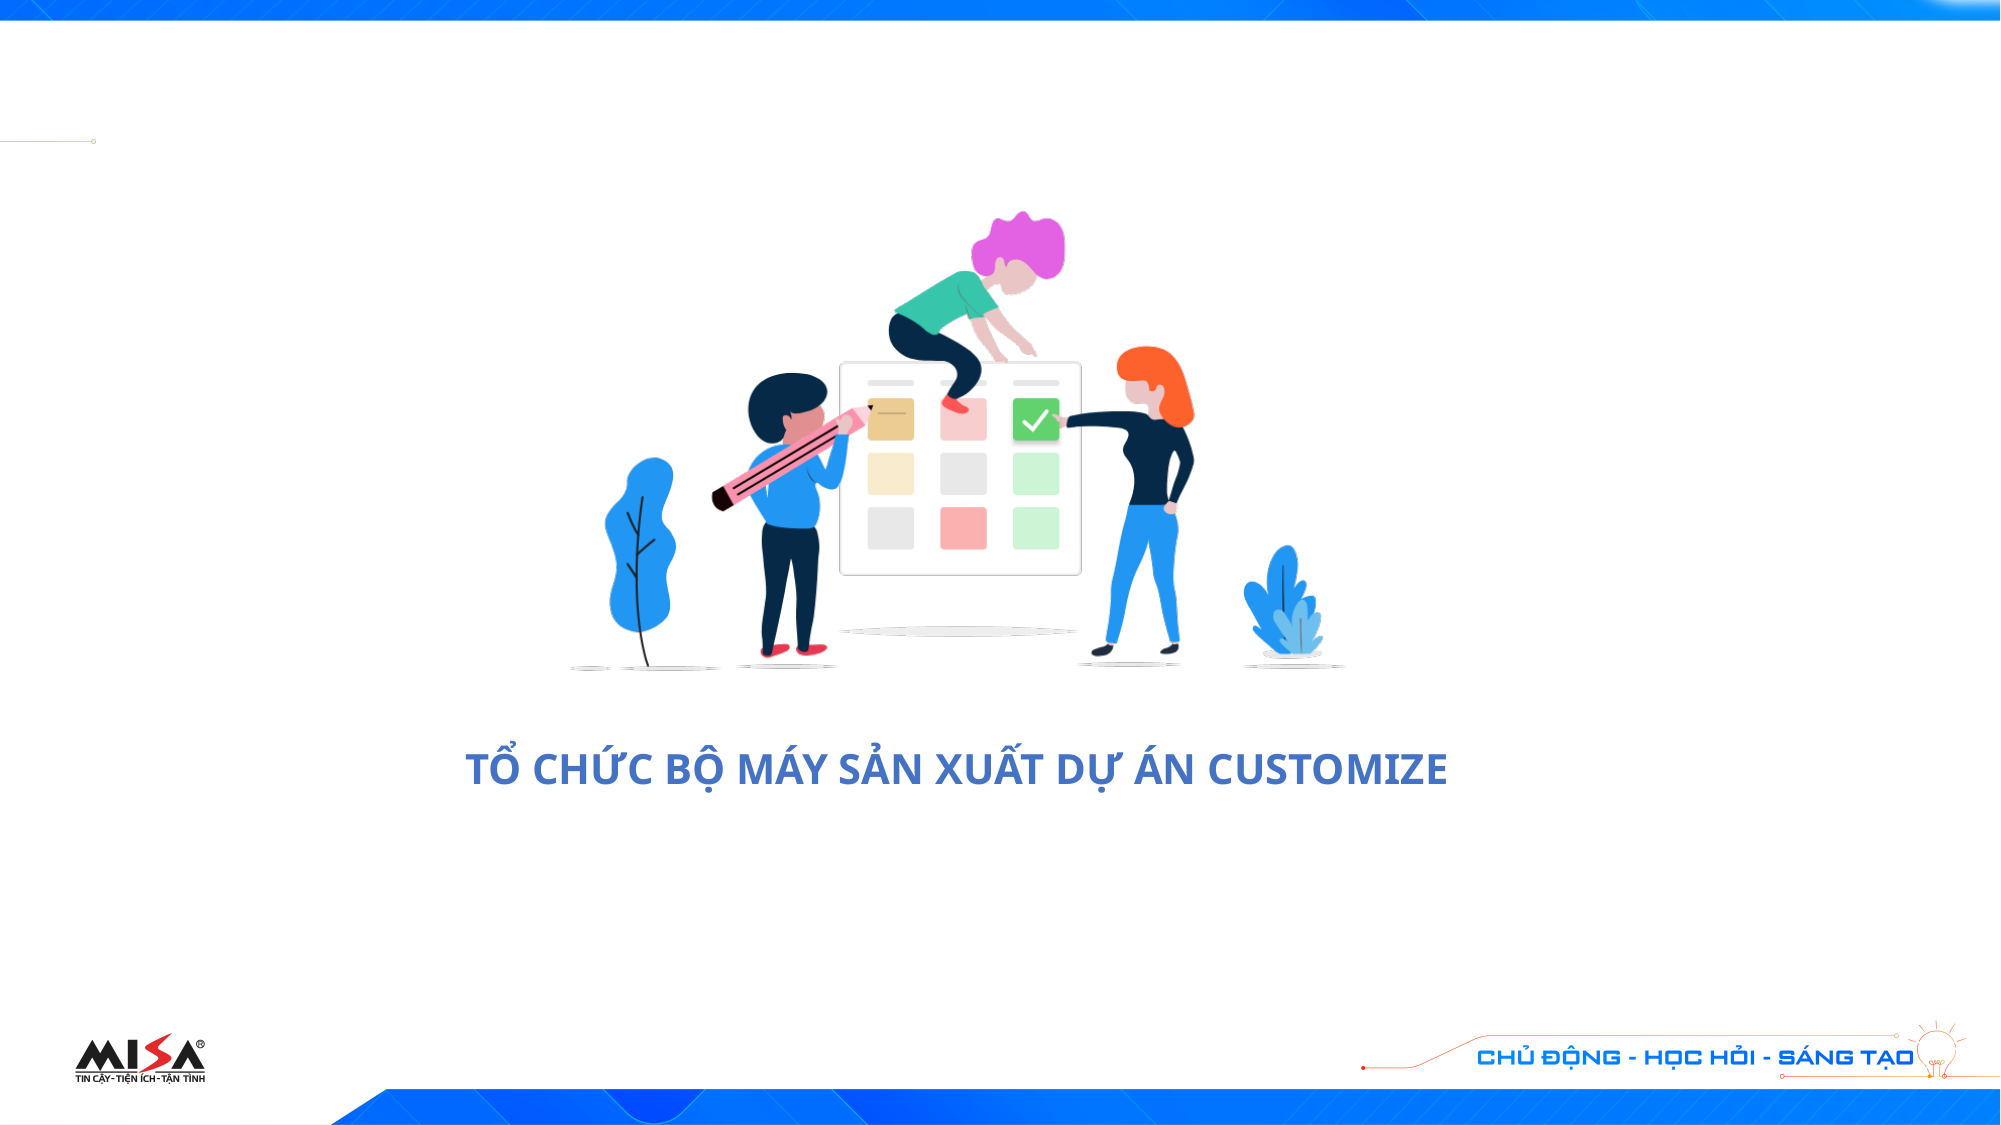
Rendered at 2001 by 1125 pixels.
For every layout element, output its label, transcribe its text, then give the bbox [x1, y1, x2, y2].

text_box TỔ CHỨC BỘ MÁY SẢN XUẤT DỰ ÁN CUSTOMIZE [345, 725, 1568, 801]
picture [0, 0, 2001, 1125]
